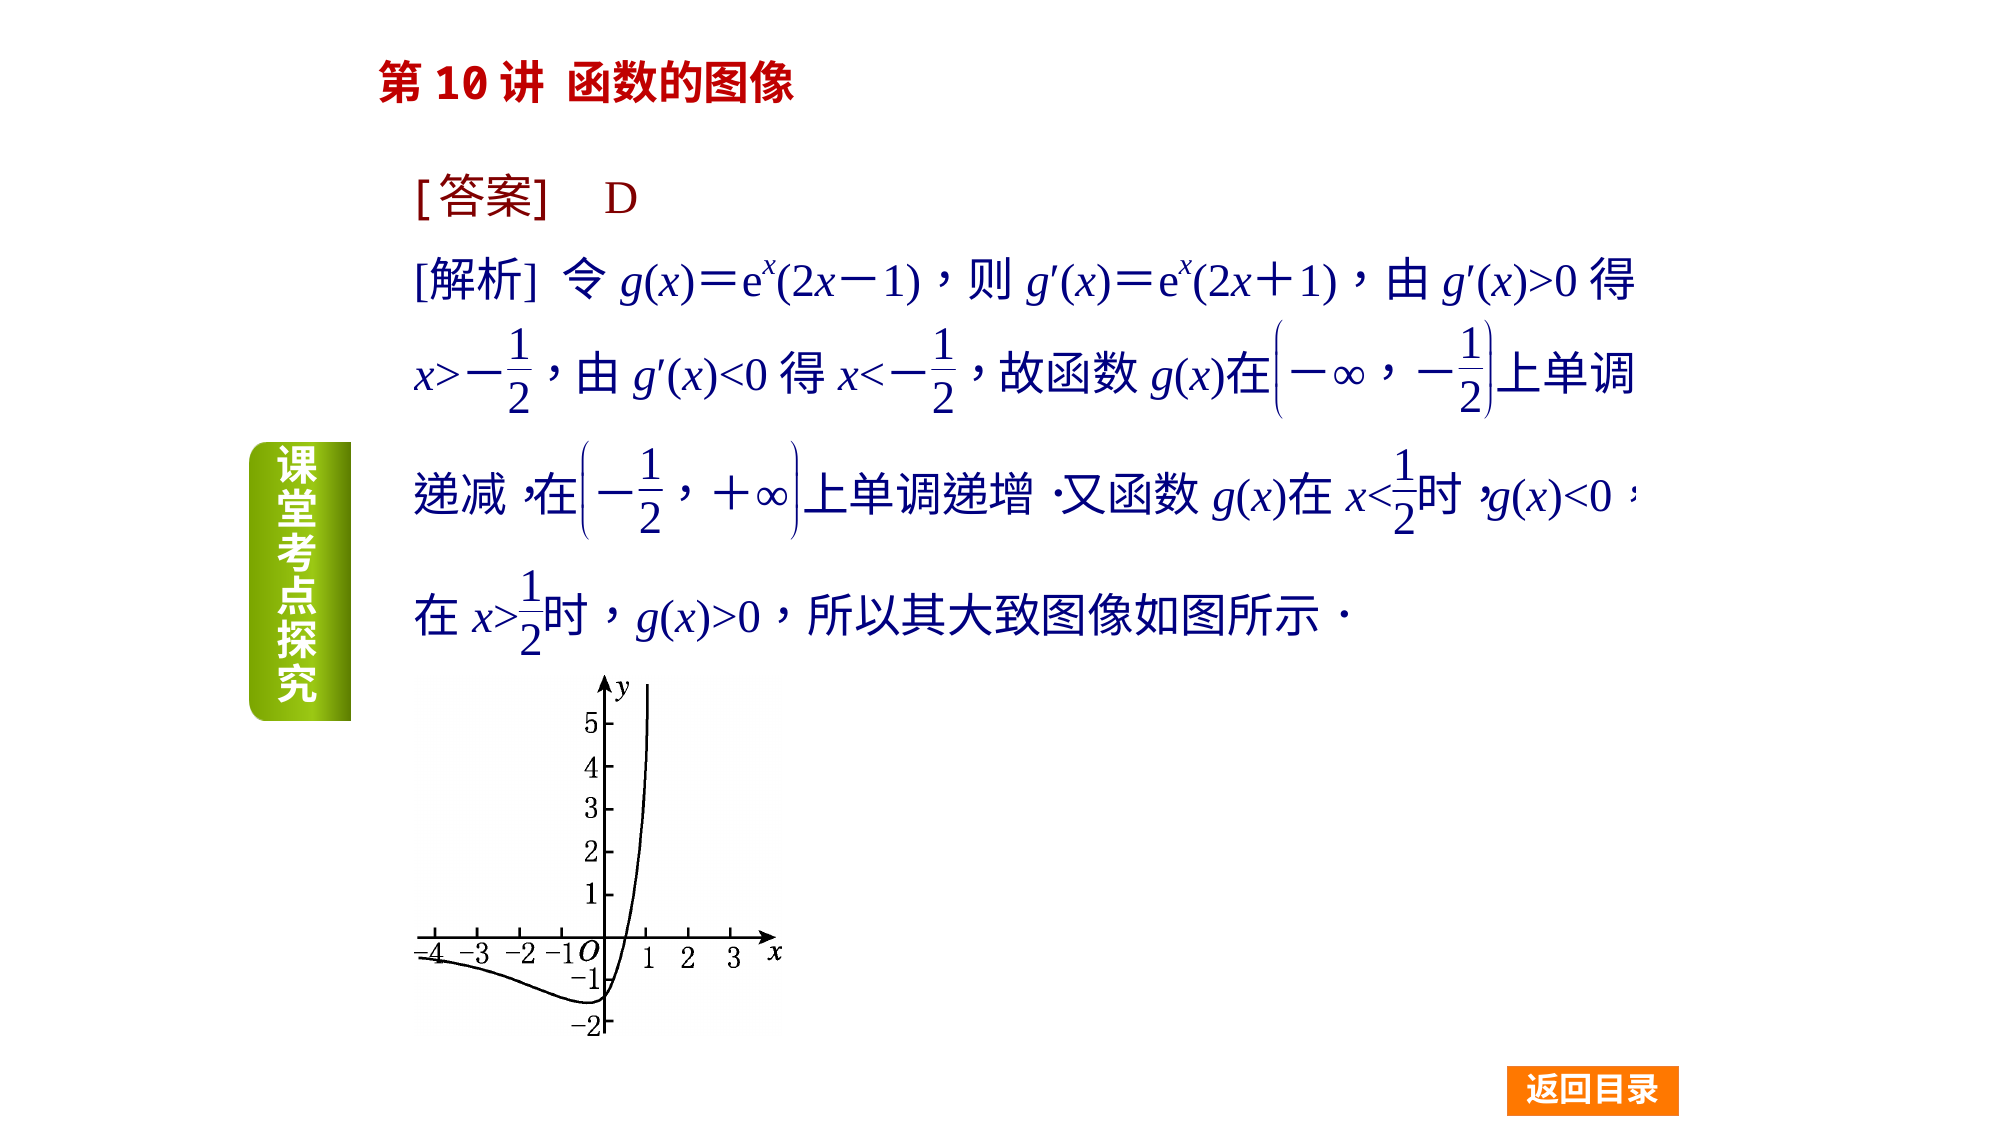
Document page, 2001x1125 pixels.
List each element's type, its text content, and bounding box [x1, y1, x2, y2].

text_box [320, 166, 1483, 305]
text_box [249, 437, 351, 722]
text_box 返回目录 [1636, 1066, 1679, 1116]
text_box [413, 248, 1636, 1125]
text_box 第10讲 函数的图像 [362, 42, 1461, 121]
